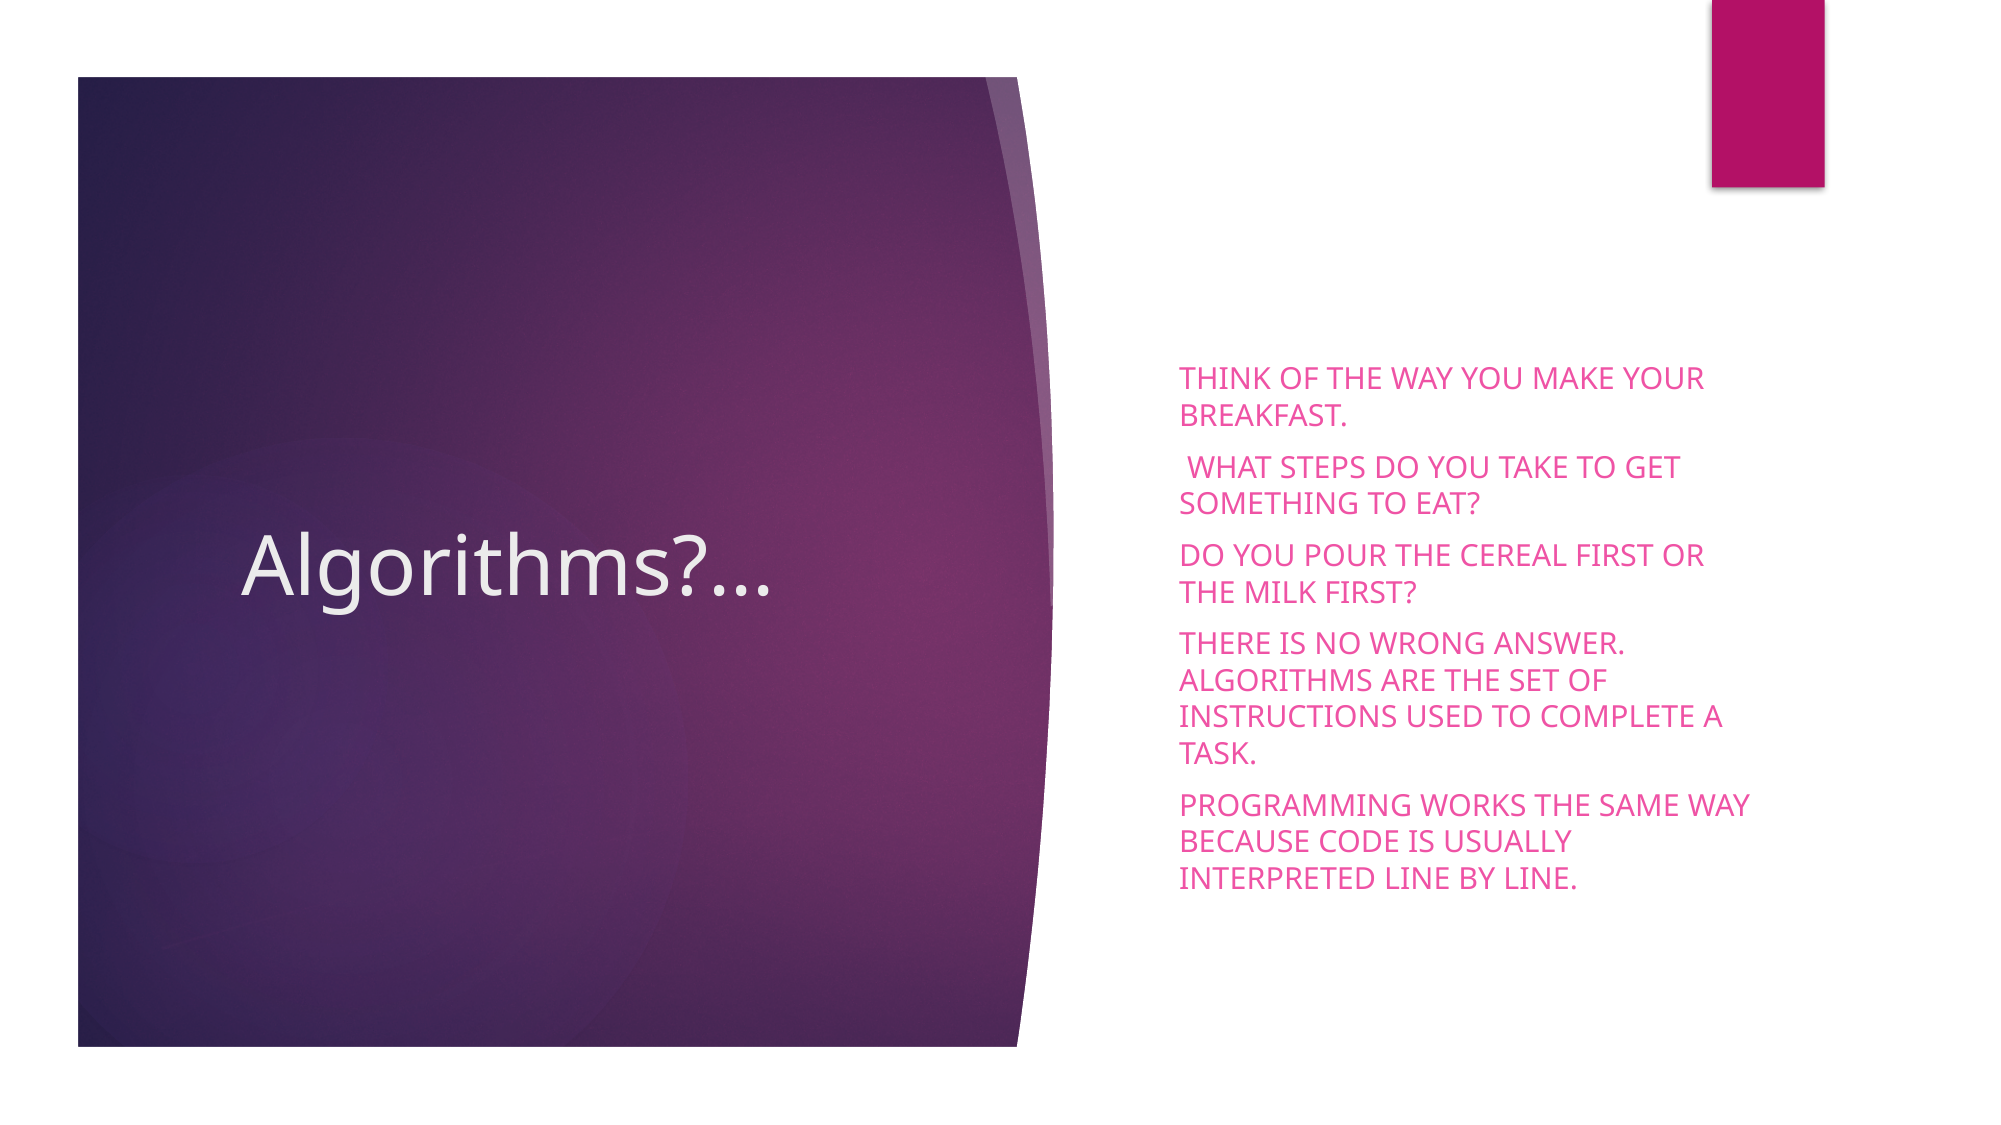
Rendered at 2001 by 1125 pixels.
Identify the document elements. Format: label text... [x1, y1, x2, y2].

list THINK OF THE WAY YOU MAKE YOUR BREAKFAST. WHAT STEPS DO YOU TAKE TO GET SOMETHING TO EAT? DO YOU POUR THE CEREAL FIRST OR THE MILK FIRST? THERE IS NO WRONG ANSWER. ALGORITHMS are the set of instructions used to complete a task. Programming works the same way because code is usually interpreted line by line. [1164, 348, 1781, 906]
title Algorithms?... [225, 375, 940, 750]
